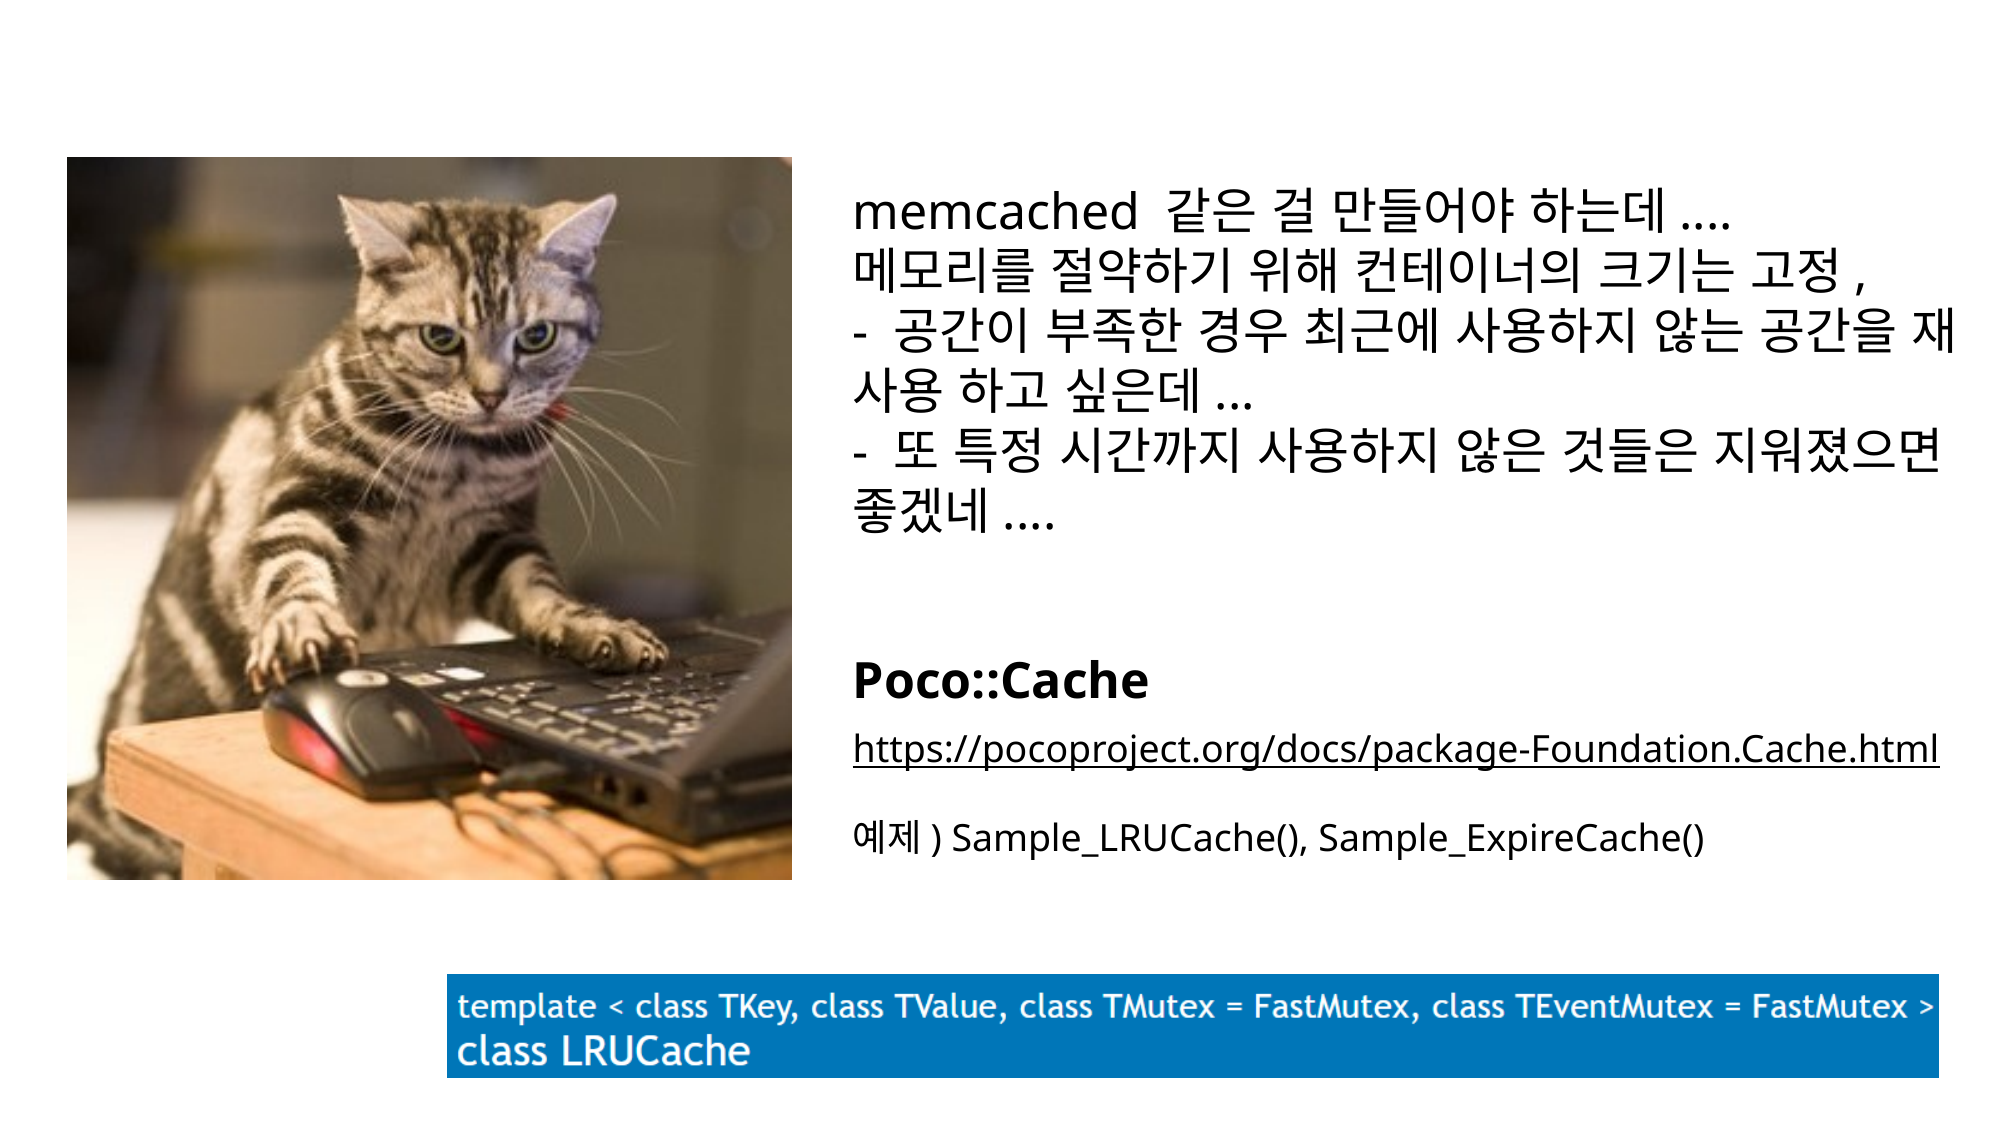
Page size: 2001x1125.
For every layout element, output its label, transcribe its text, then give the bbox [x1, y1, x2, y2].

picture [447, 974, 1939, 1078]
text_box 예제) Sample_LRUCache(), Sample_ExpireCache() [837, 806, 1838, 867]
picture [66, 157, 792, 880]
text_box https://pocoproject.org/docs/package-Foundation.Cache.html [837, 717, 1997, 784]
text_box Poco::Cache [837, 640, 1757, 716]
text_box memcached 같은 걸 만들어야 하는데.... 메모리를 절약하기 위해 컨테이너의 크기는 고정, - 공간이 부족한 경우 최근에 사용하지 않는 공간을 재 사용 하고 싶은데... - 또 특정 시간까지 사용하지 않은 것들은 지워졌으면 좋겠네.... [837, 172, 1973, 548]
